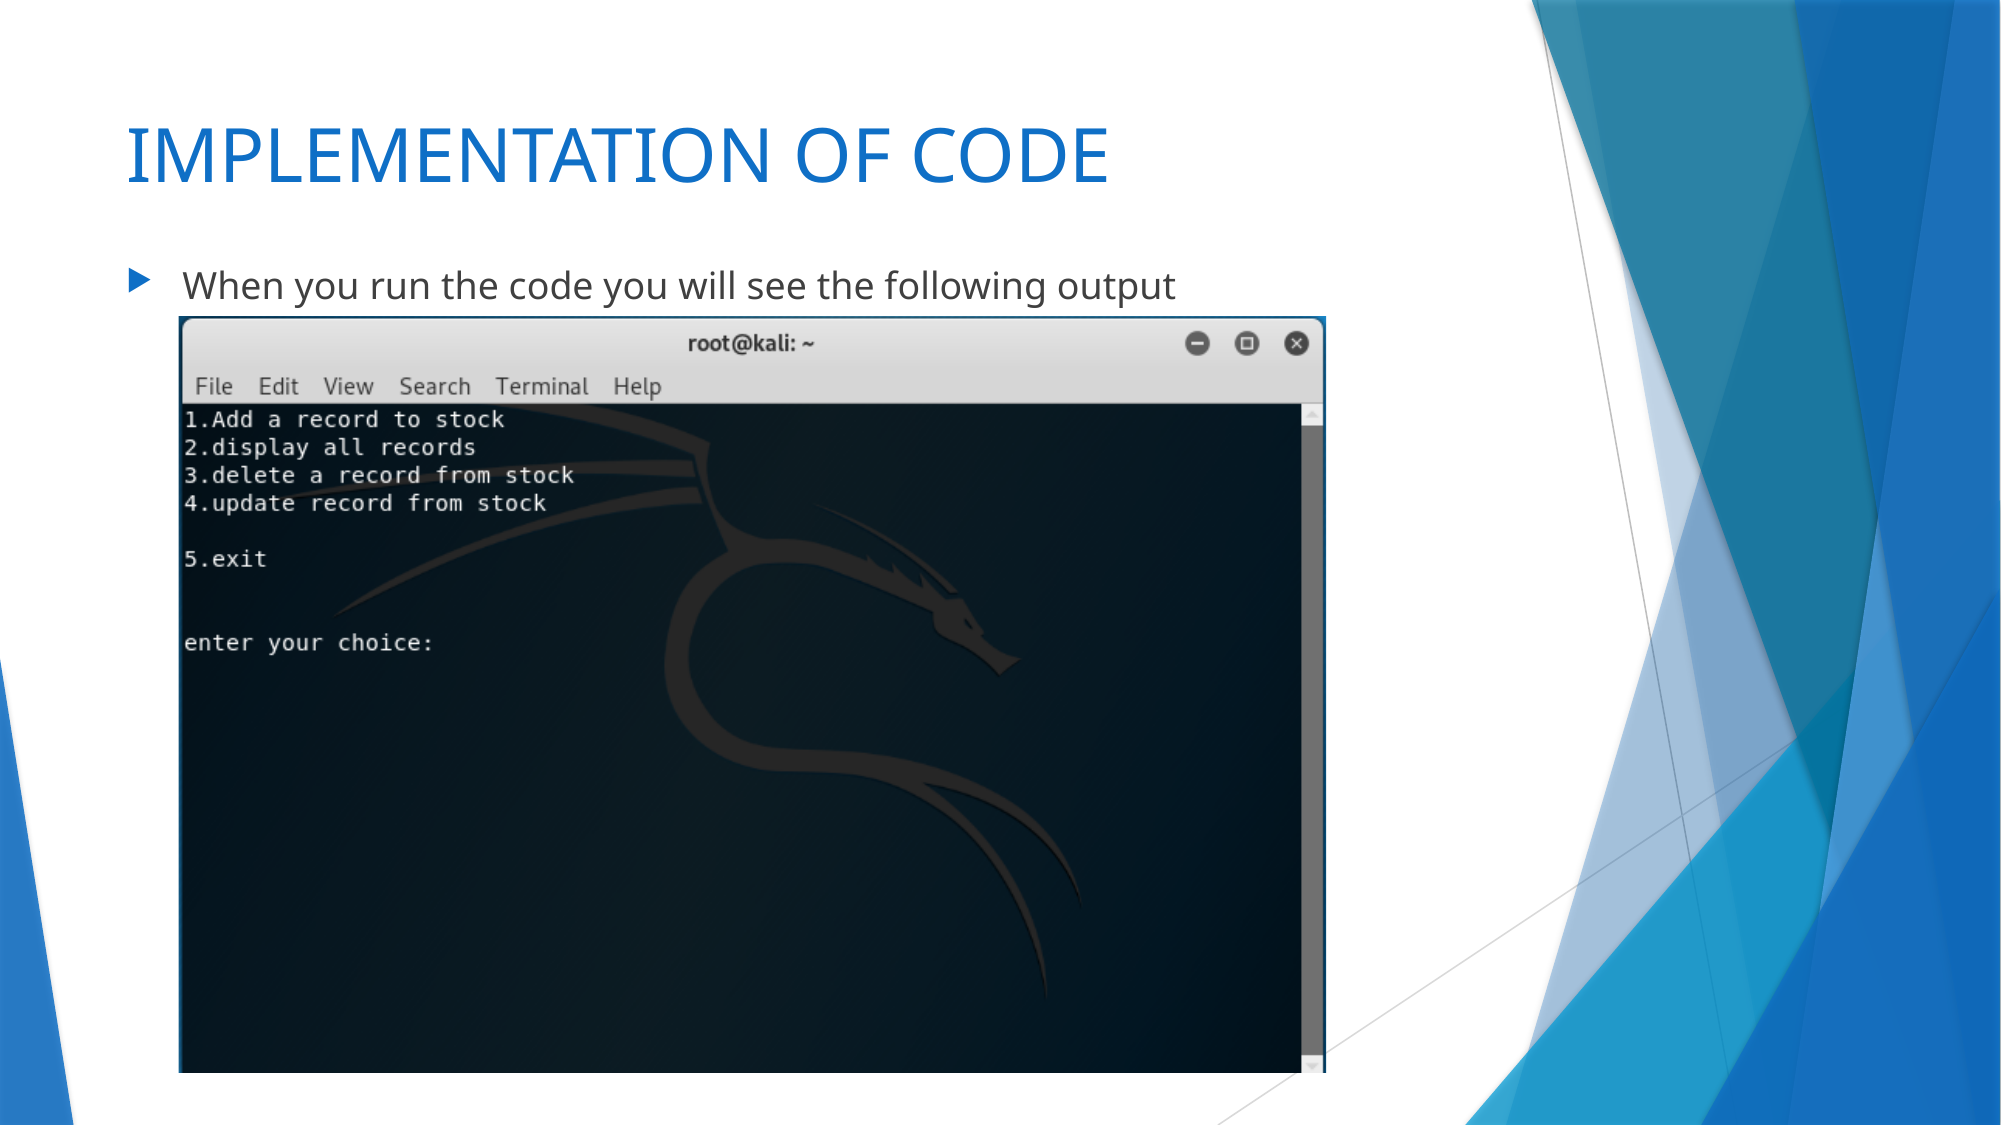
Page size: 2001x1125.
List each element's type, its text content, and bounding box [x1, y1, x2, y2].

list When you run the code you will see the following output [111, 254, 1522, 992]
title IMPLEMENTATION OF CODE [111, 99, 1522, 254]
picture [178, 316, 1327, 1073]
